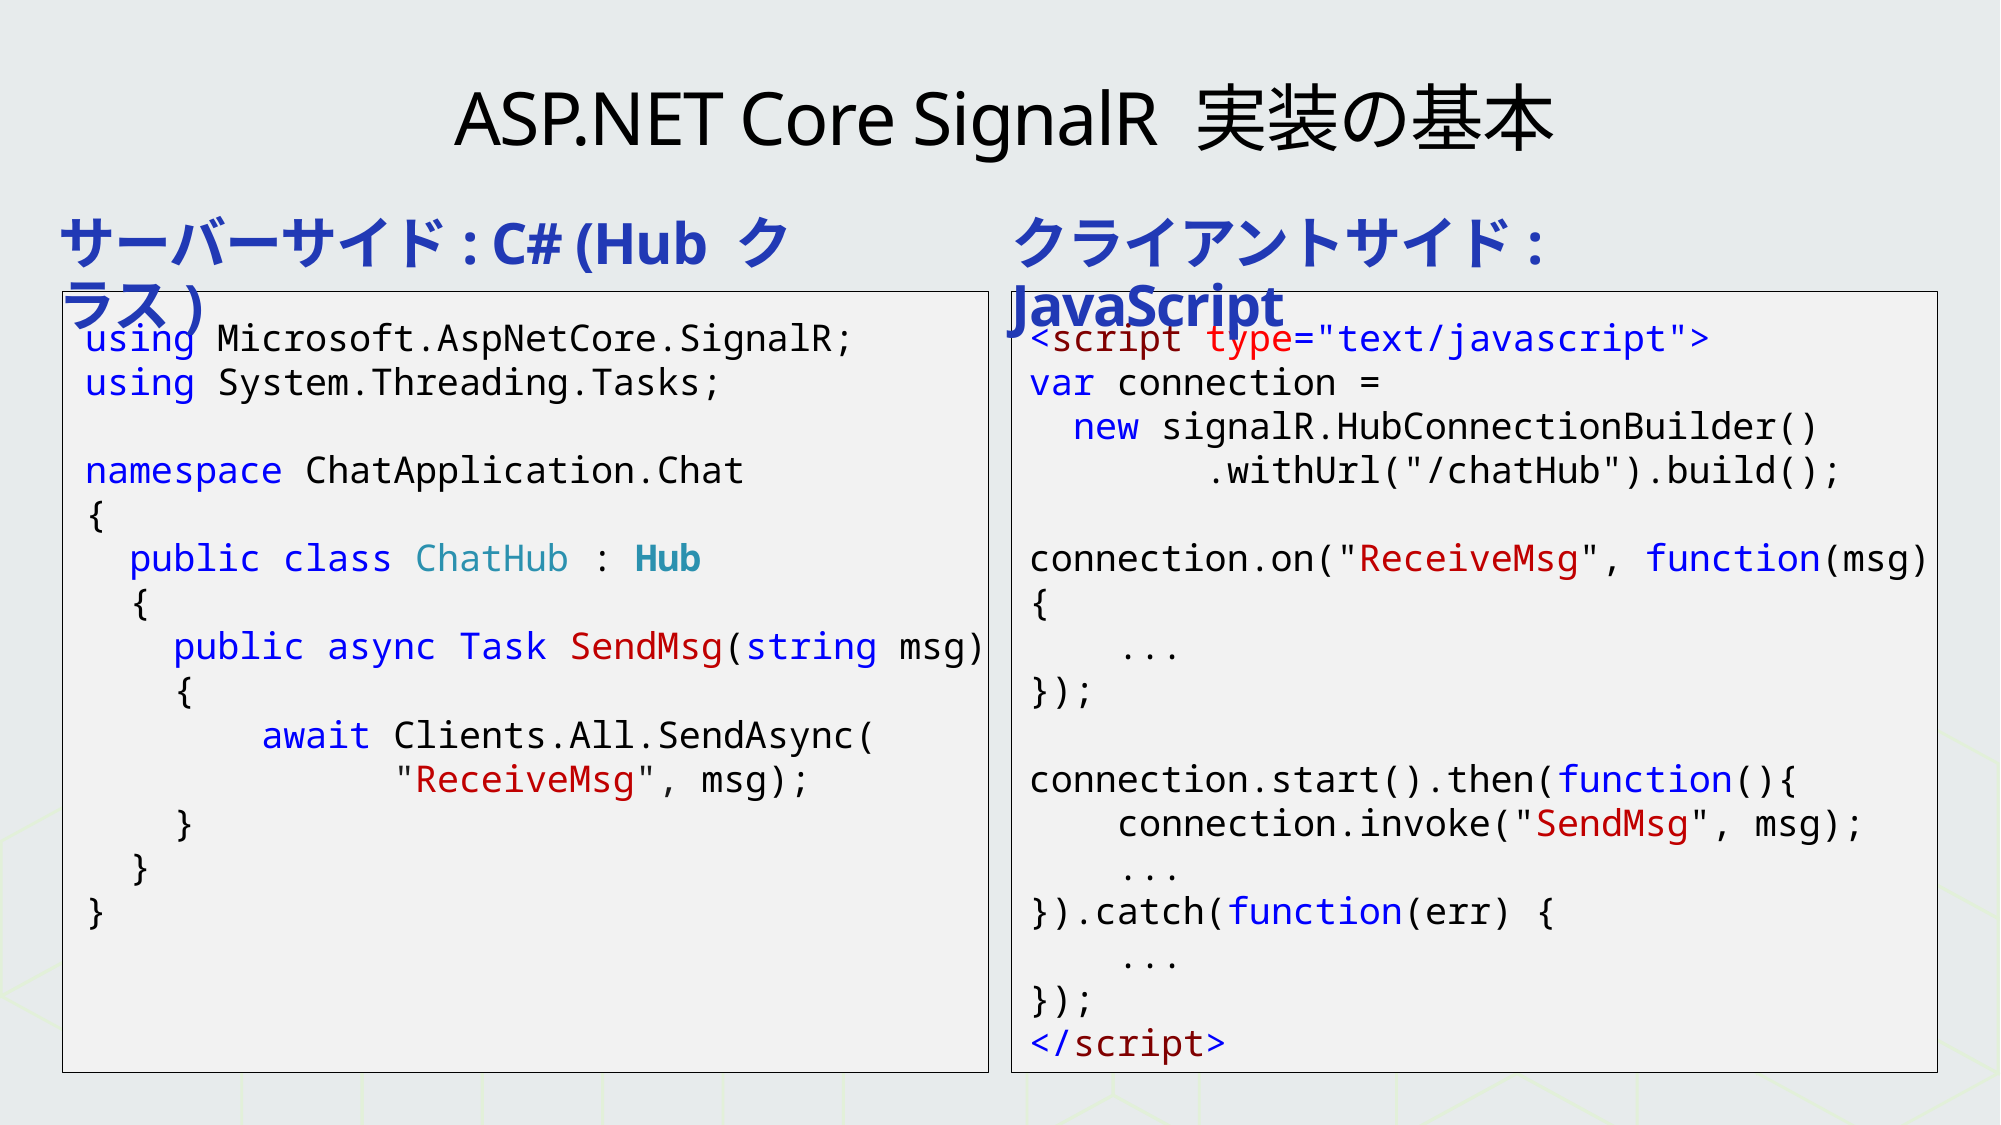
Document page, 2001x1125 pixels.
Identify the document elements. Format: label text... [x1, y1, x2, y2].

text_box using Microsoft.AspNetCore.SignalR; using System.Threading.Tasks; namespace ChatApplication.Chat { public class ChatHub : Hub { public async Task SendMsg(string msg) { await Clients.All.SendAsync( "ReceiveMsg", msg); } } } [62, 291, 989, 1073]
text_box <script type="text/javascript"> var connection = new signalR.HubConnectionBuilder() .withUrl("/chatHub").build(); connection.on("ReceiveMsg", function(msg) { ... }); connection.start().then(function(){ connection.invoke("SendMsg", msg); ... }).catch(function(err) { ... }); </script> [1011, 291, 1938, 1073]
text_box クライアントサイド: JavaScript [1011, 215, 1766, 339]
text_box サーバーサイド: C# (Hub クラス) [58, 215, 814, 339]
title ASP.NET Core SignalR 実装の基本 [45, 47, 1966, 196]
